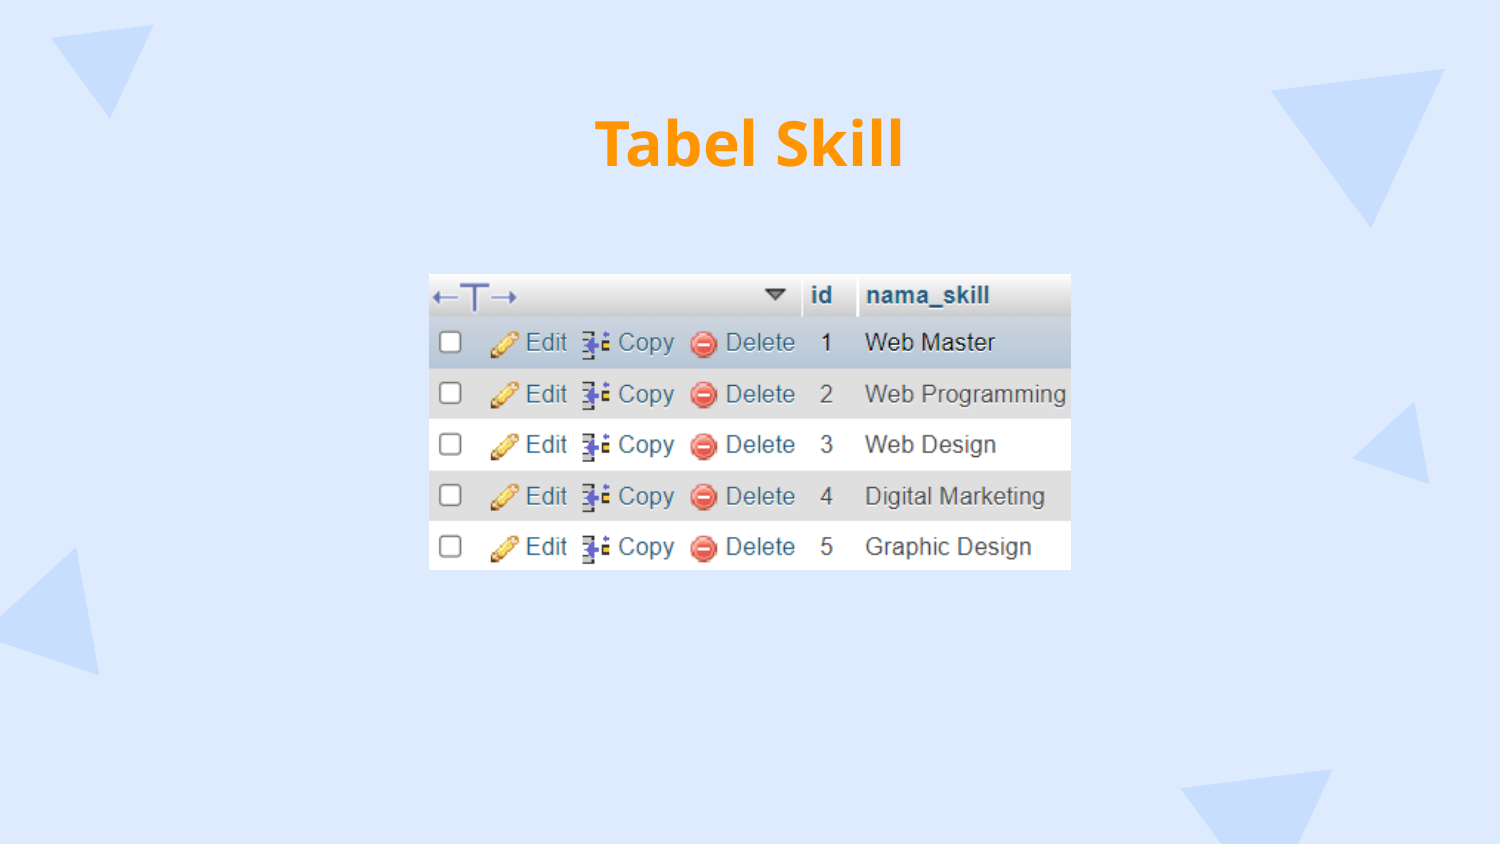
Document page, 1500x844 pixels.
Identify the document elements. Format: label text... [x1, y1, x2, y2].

title Tabel Skill [116, 88, 1383, 182]
picture [429, 273, 1071, 570]
